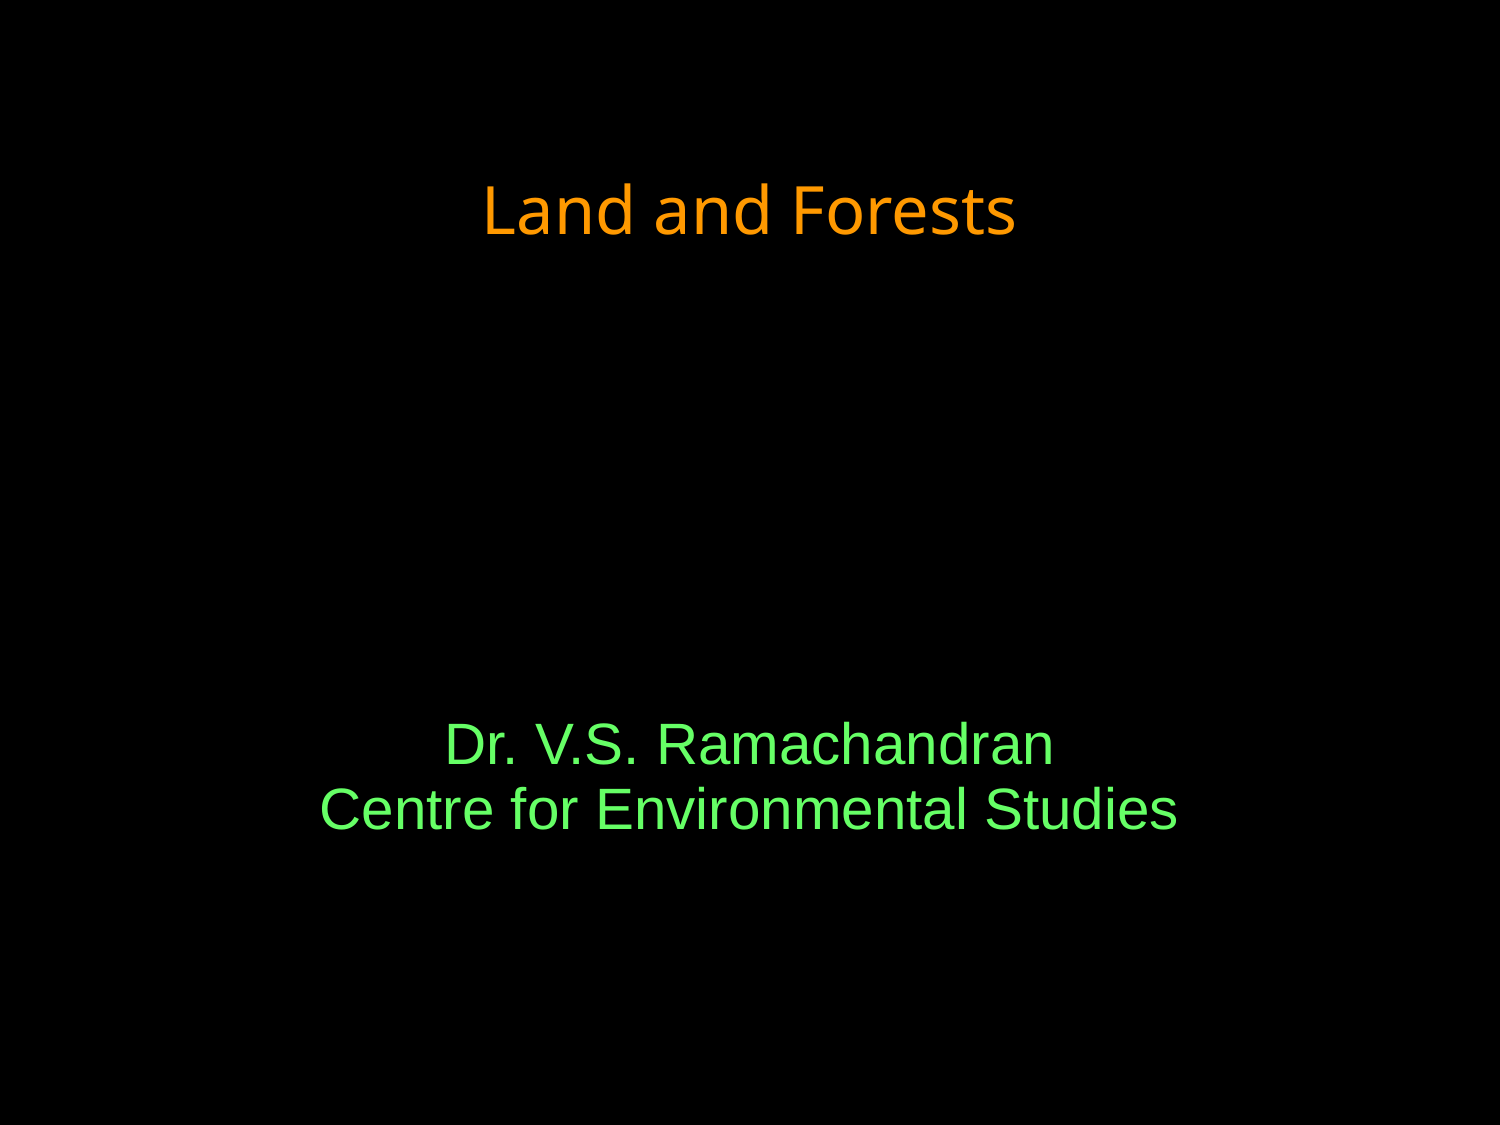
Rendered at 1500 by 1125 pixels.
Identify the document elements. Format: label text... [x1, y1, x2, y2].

title Land and Forests [112, 87, 1388, 329]
subtitle Dr. V.S. Ramachandran Centre for Environmental Studies [225, 712, 1275, 875]
